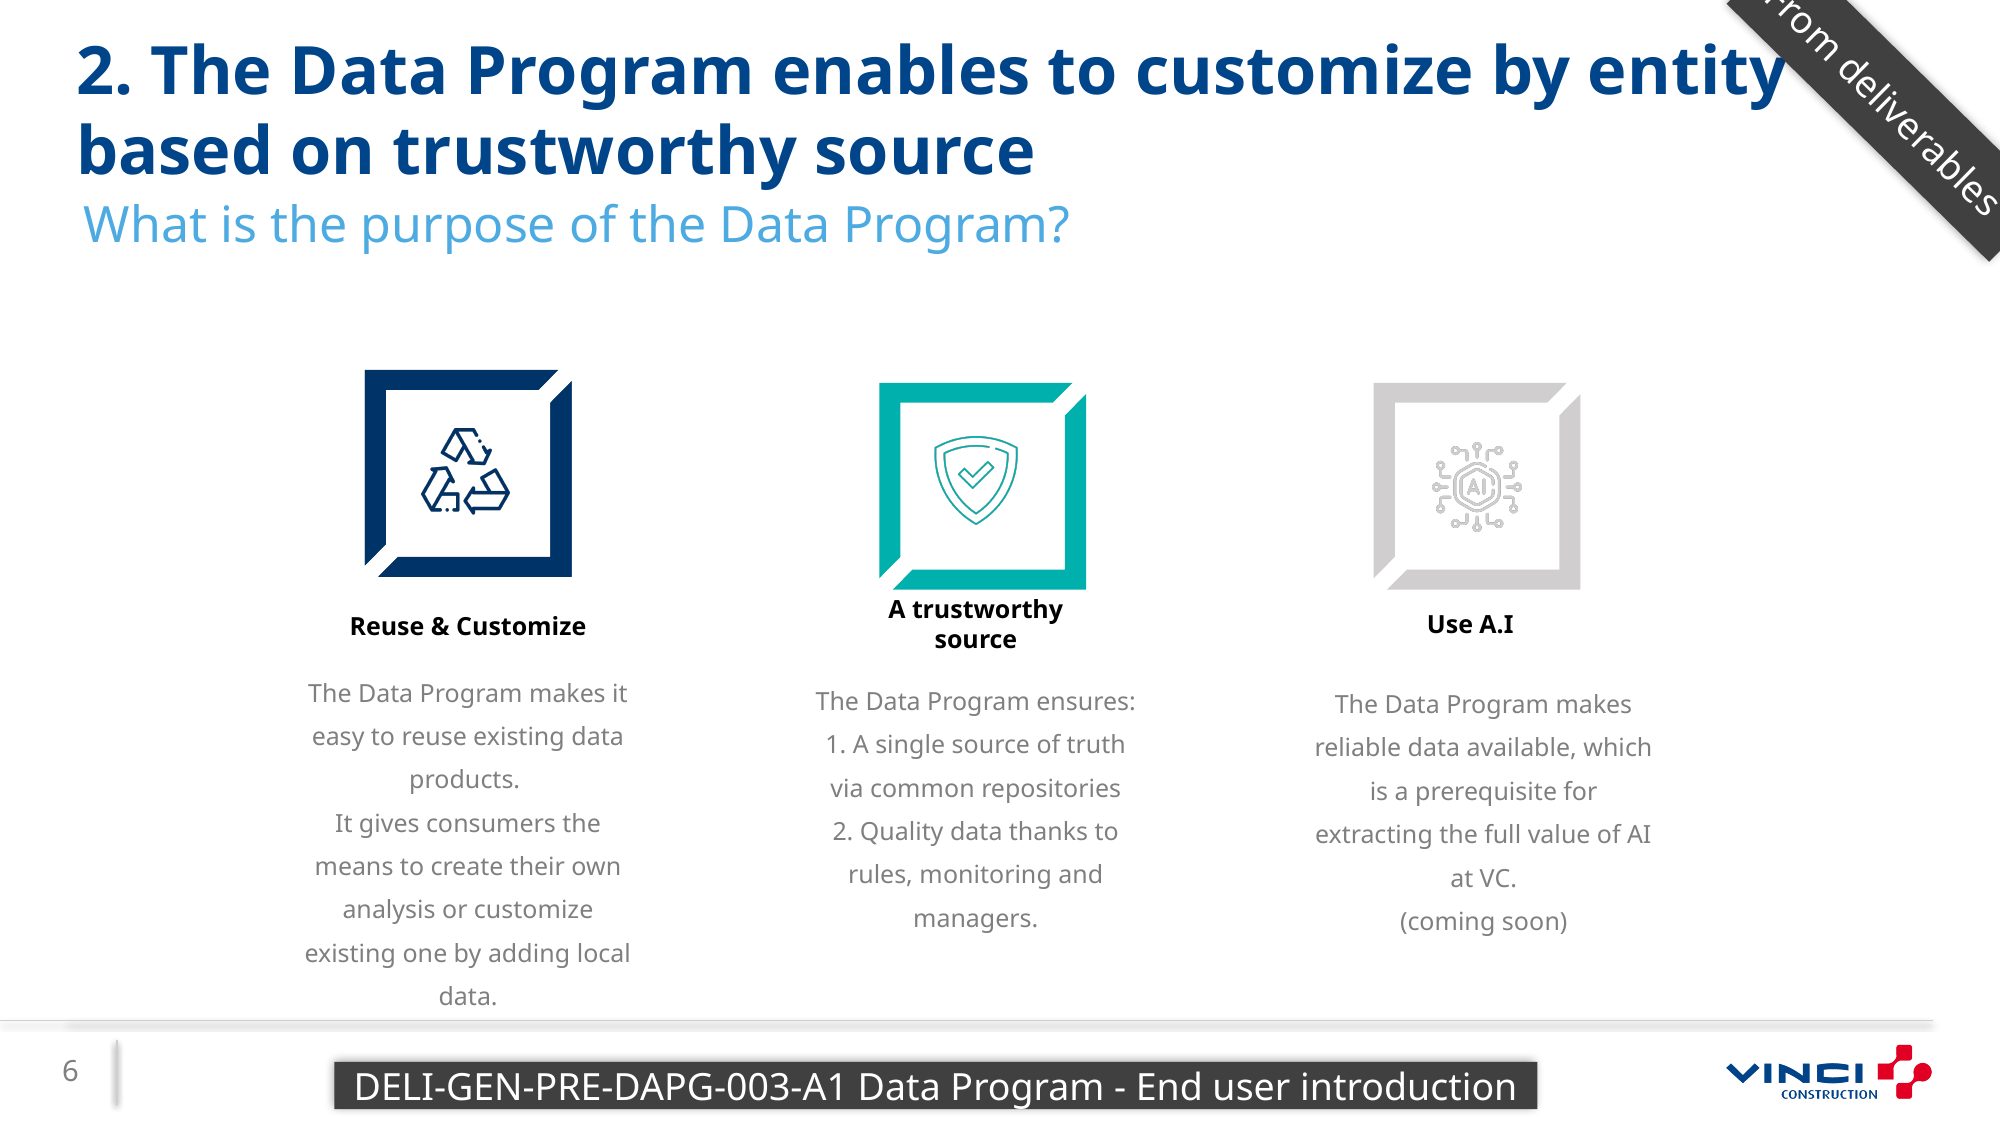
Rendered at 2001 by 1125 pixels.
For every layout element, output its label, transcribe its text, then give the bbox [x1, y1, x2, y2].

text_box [798, 382, 1154, 898]
text_box From deliverables [1726, 0, 2000, 263]
picture [1724, 1041, 1934, 1101]
title 2. The Data Program enables to customize by entity based on trustworthy source [76, 65, 1903, 200]
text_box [290, 369, 646, 934]
text_box DELI-GEN-PRE-DAPG-003-A1 Data Program - End user introduction [334, 1061, 1538, 1110]
list What is the purpose of the Data Program? [83, 192, 1895, 266]
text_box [1306, 382, 1662, 901]
